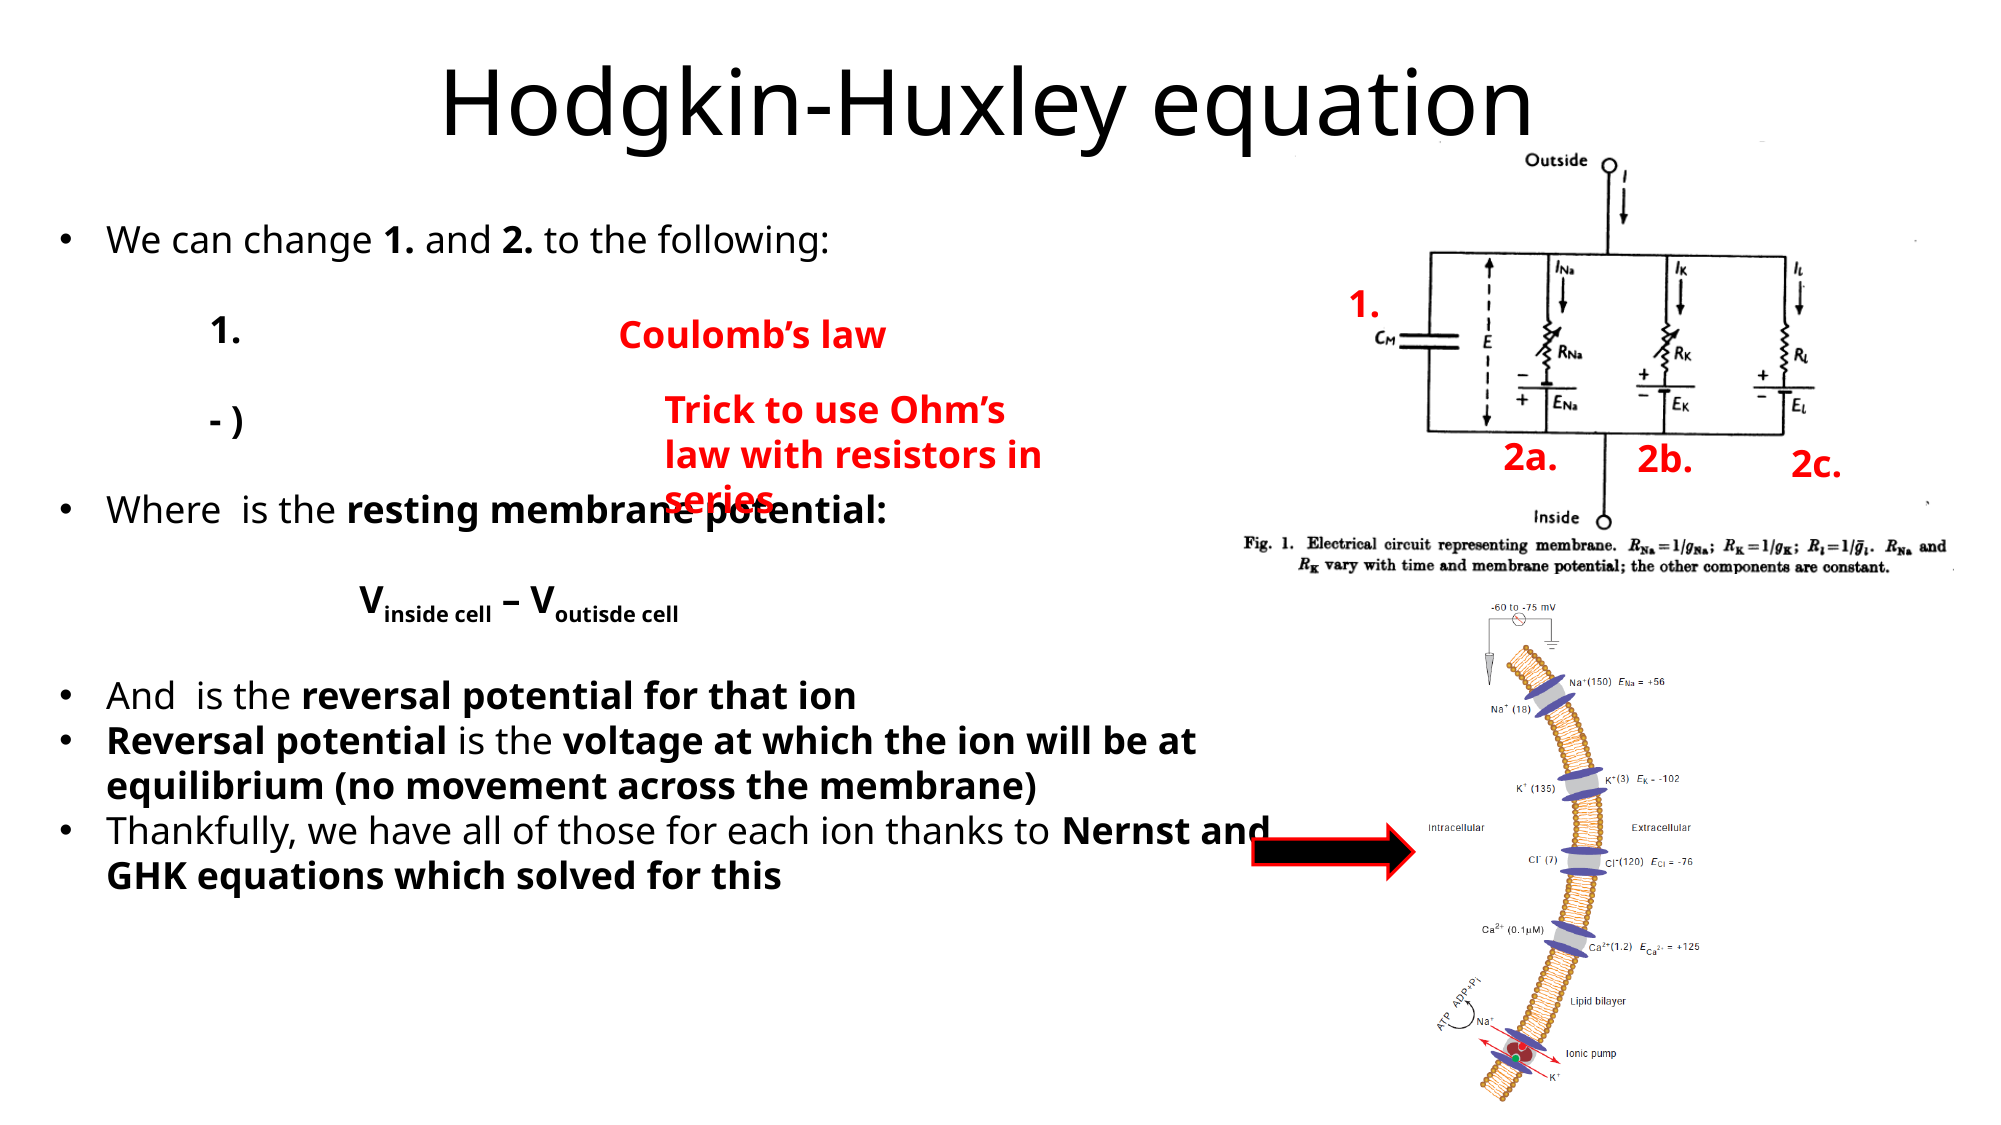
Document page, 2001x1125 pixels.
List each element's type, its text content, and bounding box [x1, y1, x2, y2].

text_box Trick to use Ohm’s law with resistors in series [649, 378, 1092, 528]
title Hodgkin-Huxley equation [137, 0, 1863, 215]
text_box Coulomb’s law [603, 303, 902, 364]
text_box [1251, 837, 1385, 867]
picture [1385, 598, 1719, 1106]
picture [1229, 140, 1968, 575]
